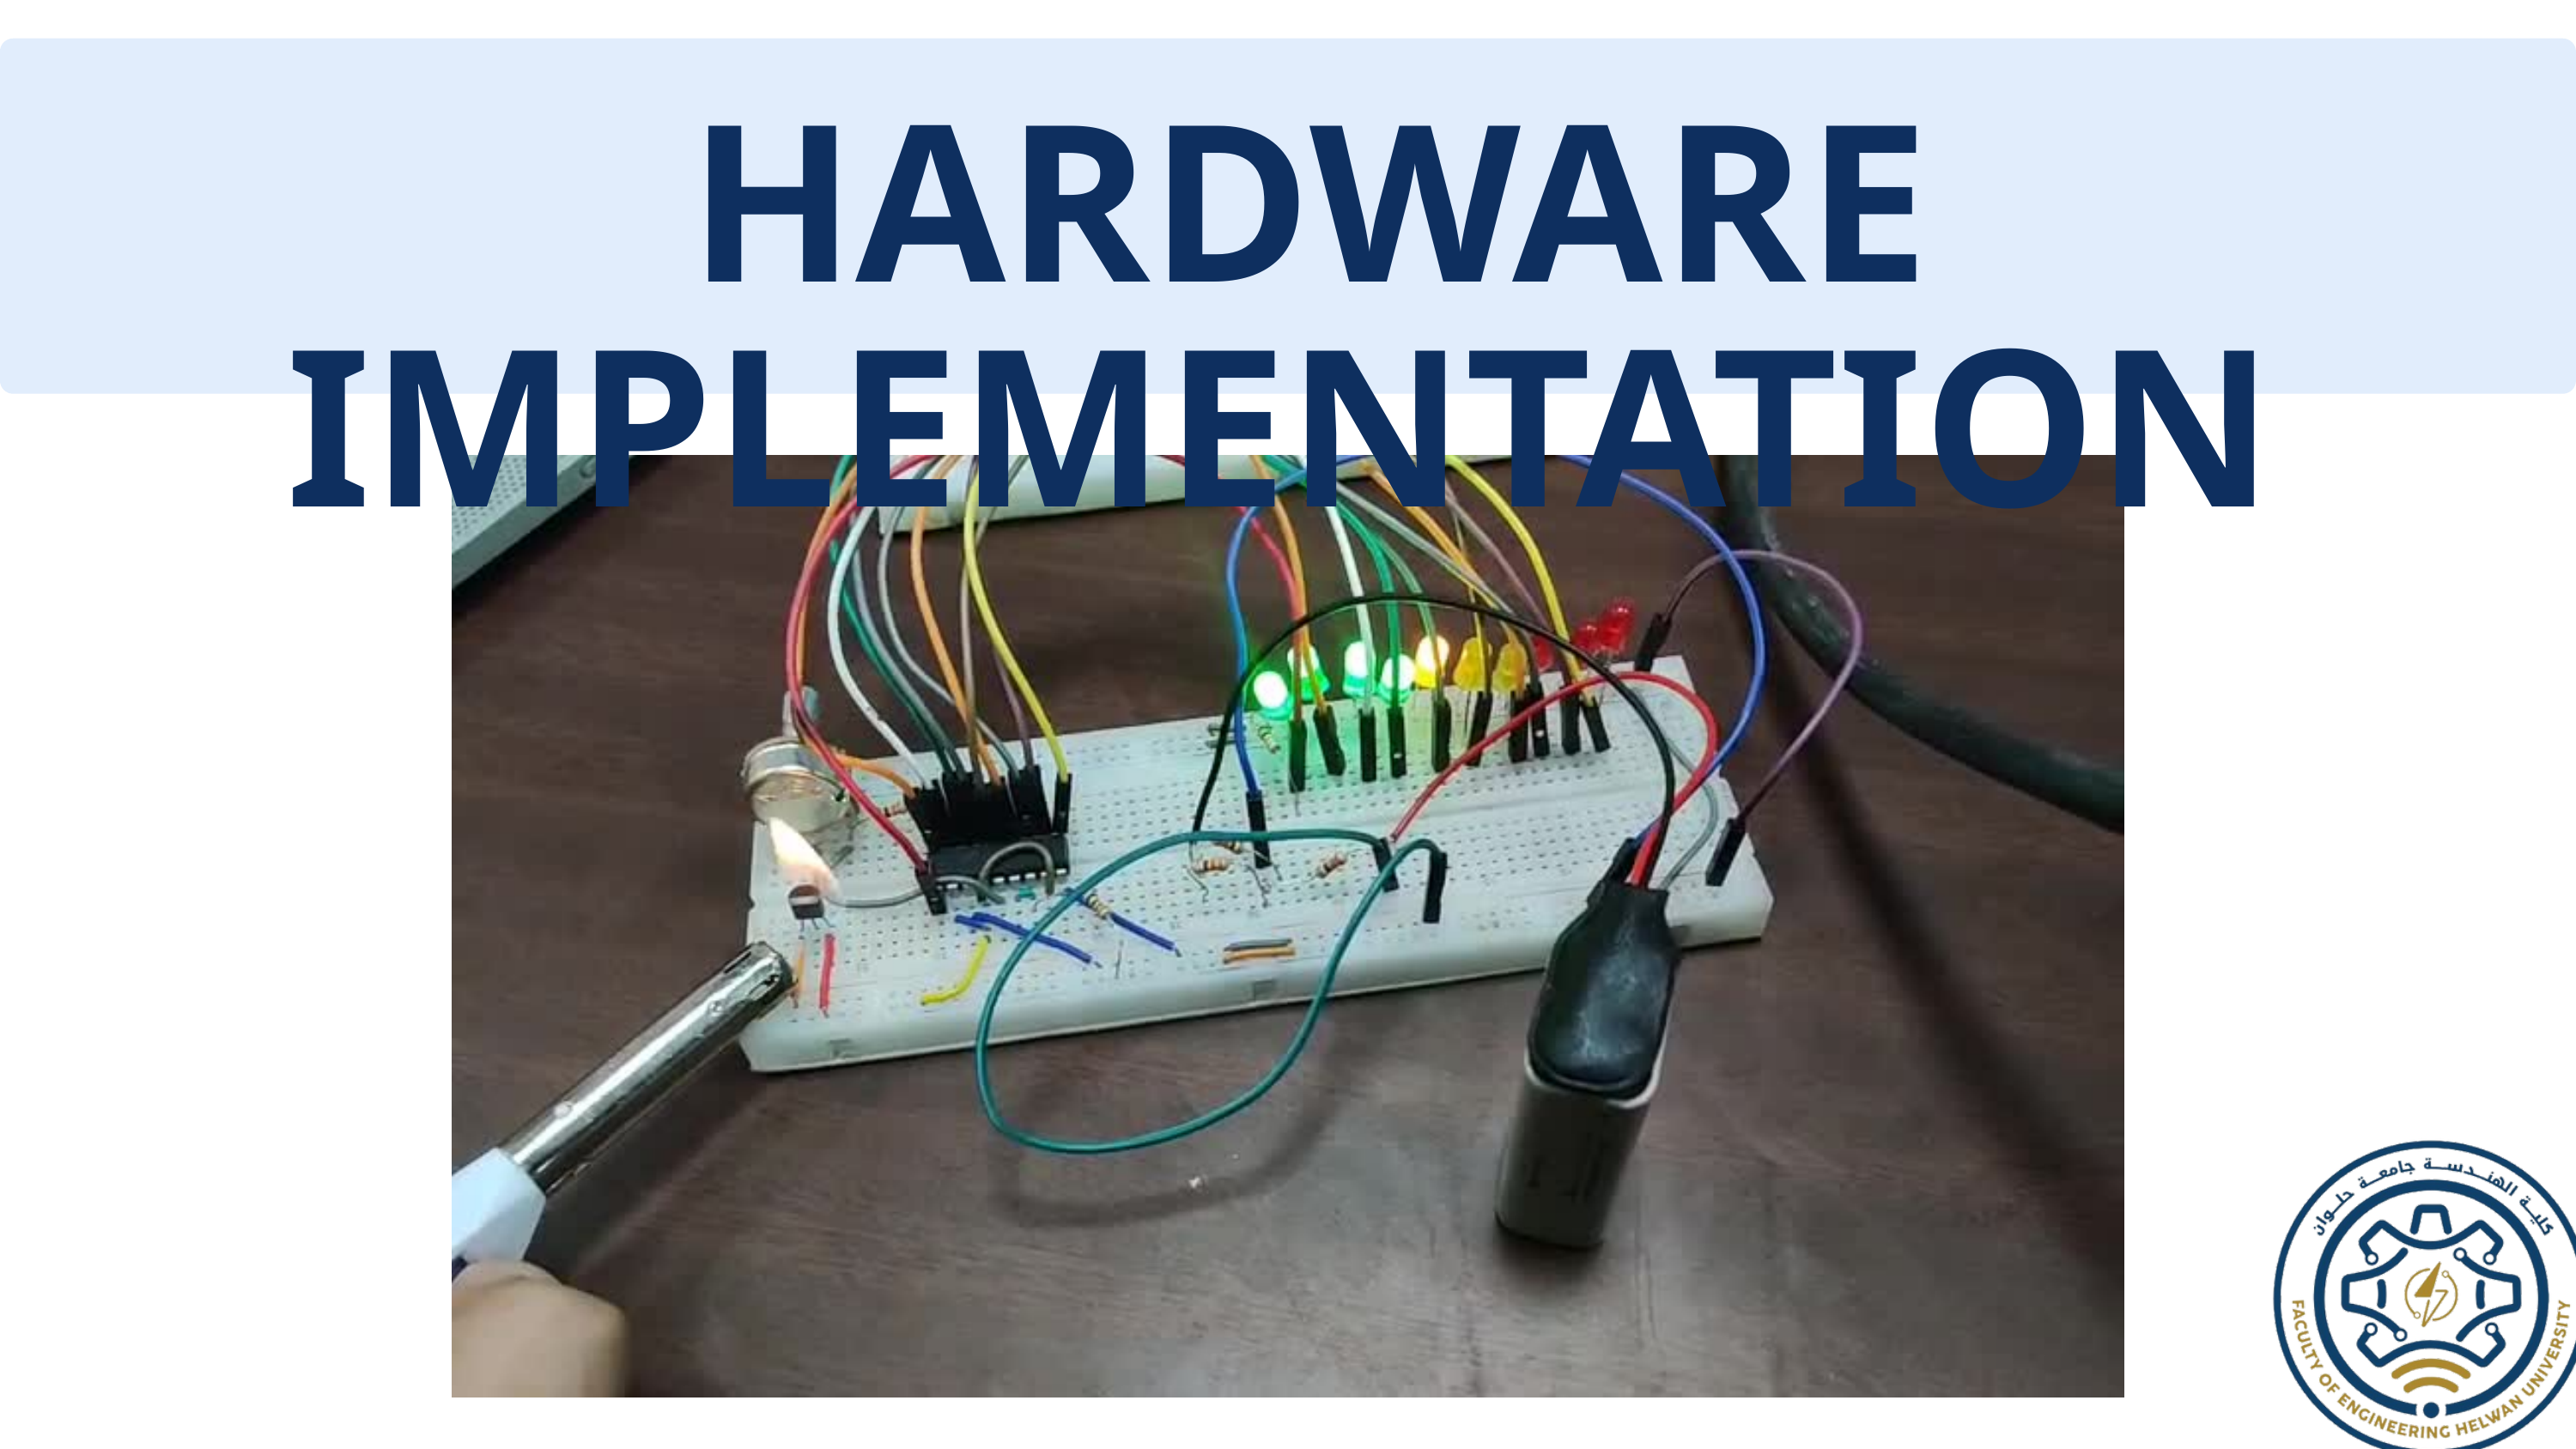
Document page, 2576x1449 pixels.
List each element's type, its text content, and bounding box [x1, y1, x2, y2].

text_box HARDWARE IMPLEMENTATION [42, 403, 2576, 551]
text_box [0, 38, 2576, 394]
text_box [451, 454, 2125, 1398]
text_box [2251, 1119, 2576, 1449]
